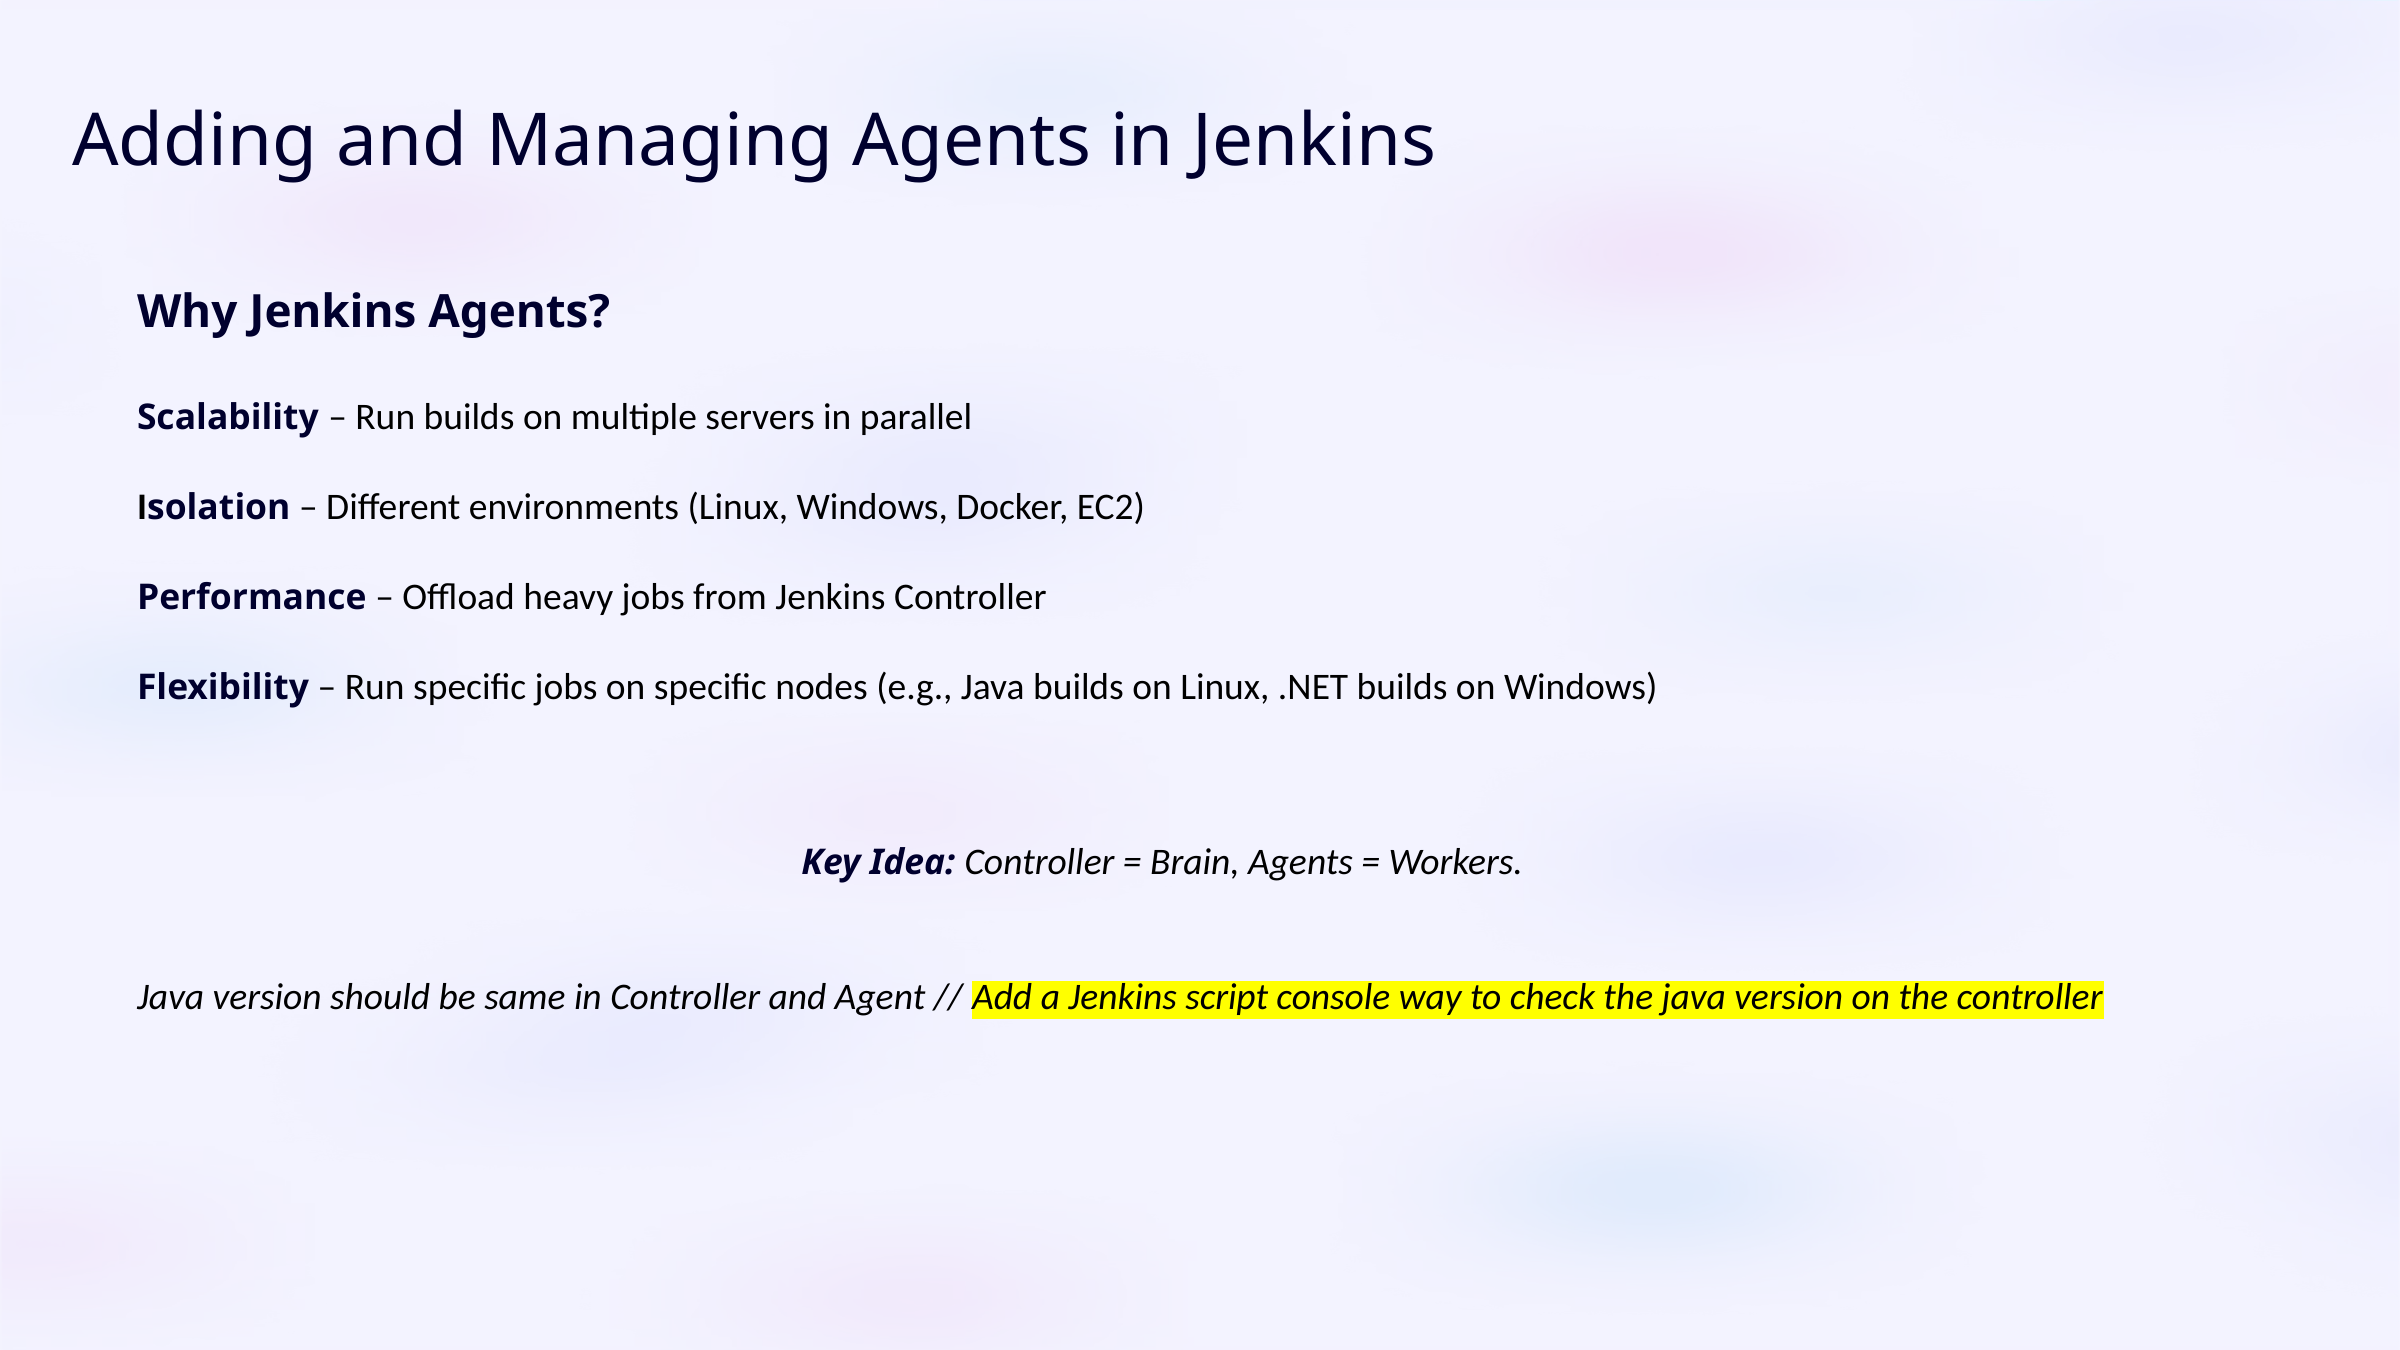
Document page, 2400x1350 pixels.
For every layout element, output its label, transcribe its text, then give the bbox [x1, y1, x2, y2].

text_box Why Jenkins Agents? Scalability – Run builds on multiple servers in parallel Isolation – Different environments (Linux, Windows, Docker, EC2) Performance – Offload heavy jobs from Jenkins Controller Flexibility – Run specific jobs on specific nodes (e.g., Java builds on Linux, .NET builds on Windows) Key Idea: Controller = Brain, Agents = Workers. Java version should be same in Controller and Agent // Add a Jenkins script console way to check the java version on the controller [122, 274, 2203, 1070]
text_box Adding and Managing Agents in Jenkins [72, 88, 1455, 181]
